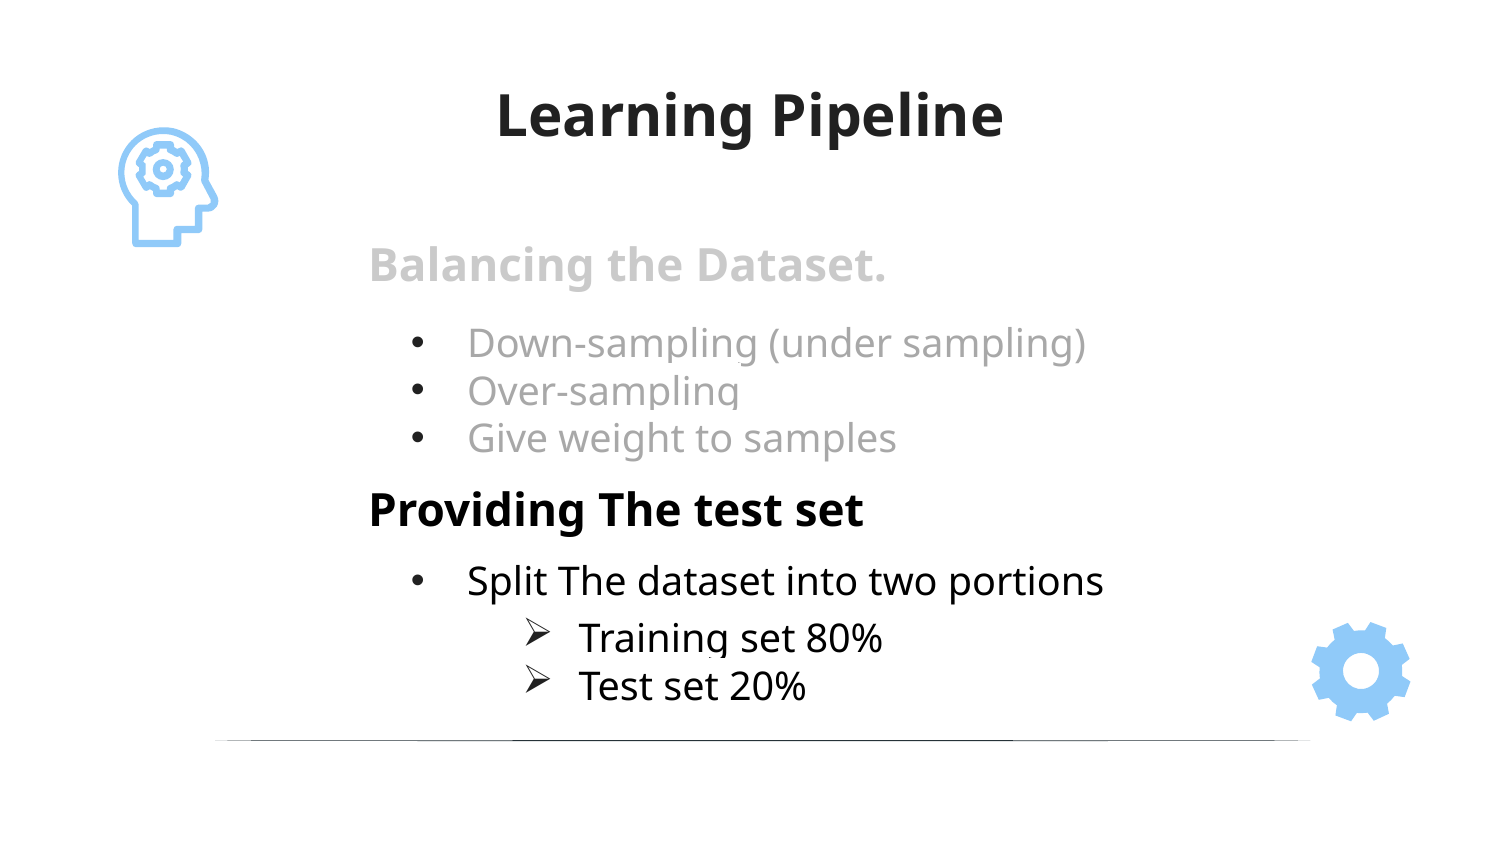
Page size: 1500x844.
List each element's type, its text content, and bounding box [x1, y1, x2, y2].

text_box Training set 80% Test set 20% [522, 581, 1311, 740]
title Balancing the Dataset. [353, 202, 990, 325]
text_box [117, 126, 221, 248]
title Learning Pipeline [118, 63, 1382, 158]
text_box Providing The test set [353, 447, 990, 570]
text_box Split The dataset into two portions [410, 500, 1199, 659]
subtitle Down-sampling (under sampling) Over-sampling Give weight to samples [410, 310, 1199, 469]
text_box [79, 84, 319, 313]
